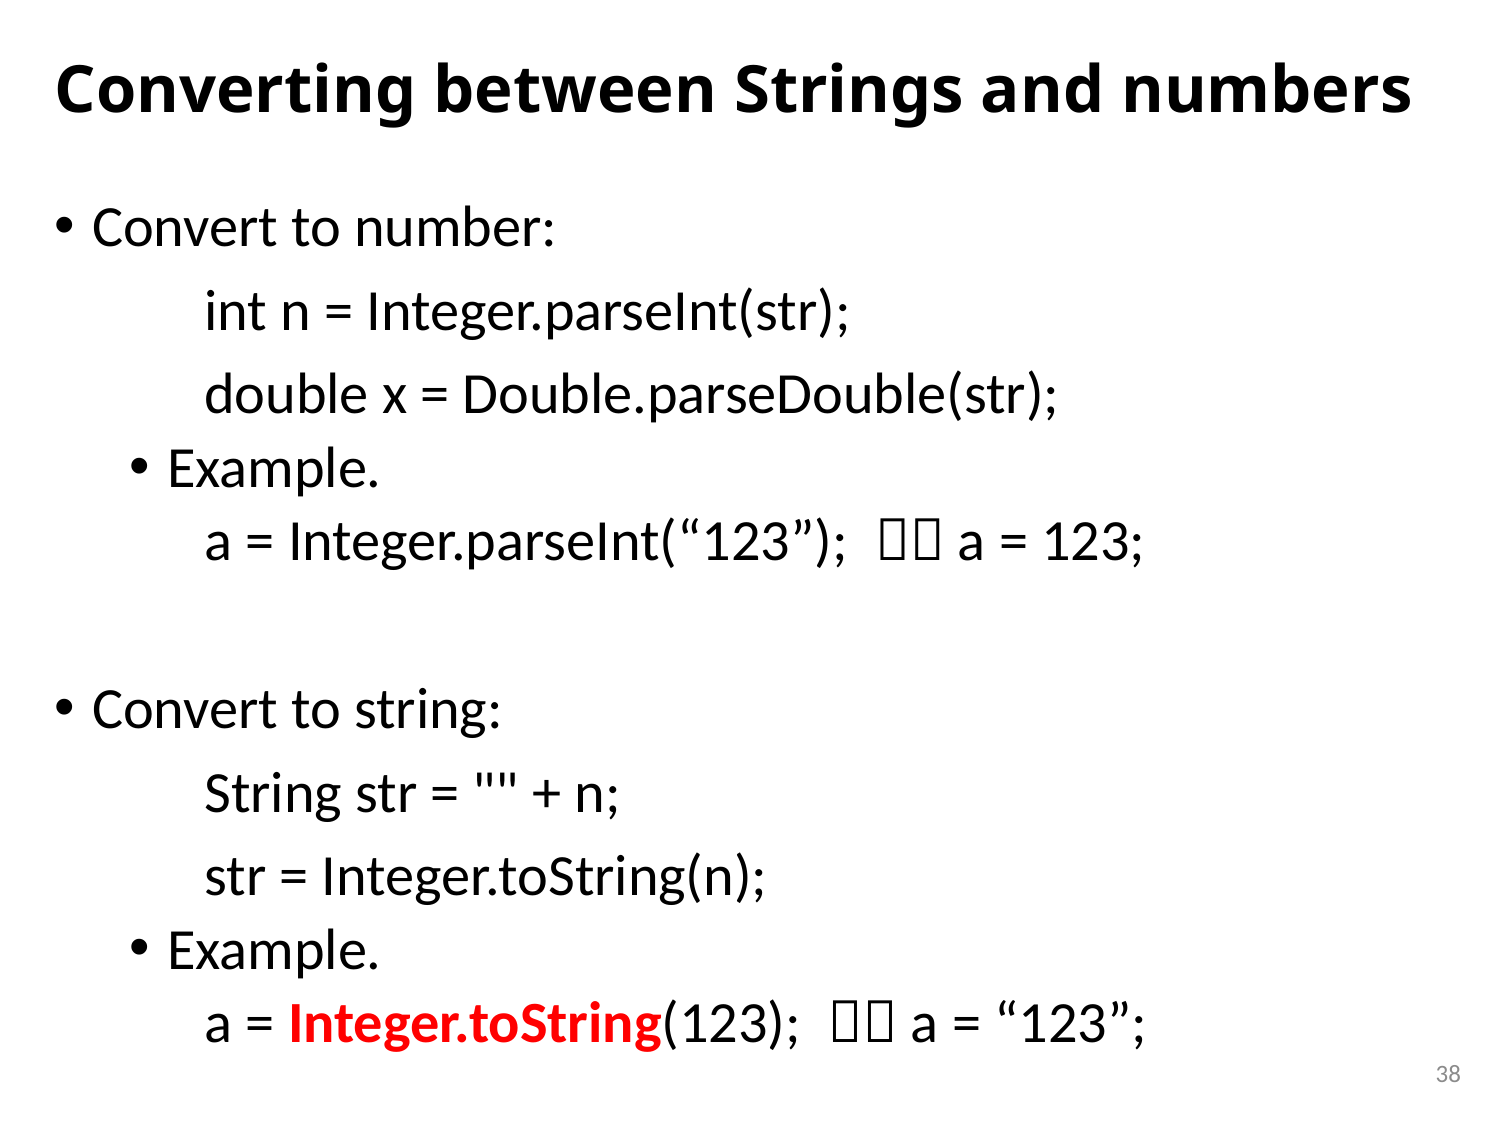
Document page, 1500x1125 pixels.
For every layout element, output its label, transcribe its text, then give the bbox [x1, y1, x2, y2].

list Convert to number: int n = Integer.parseInt(str); double x = Double.parseDouble(str); Example. a = Integer.parseInt(“123”);  a = 123; Convert to string: String str = "" + n; str = Integer.toString(n); Example. a = Integer.toString(123);  a = “123”; [39, 188, 1461, 1085]
title Converting between Strings and numbers [39, 22, 1461, 161]
slide_number 38 [1138, 1042, 1477, 1103]
